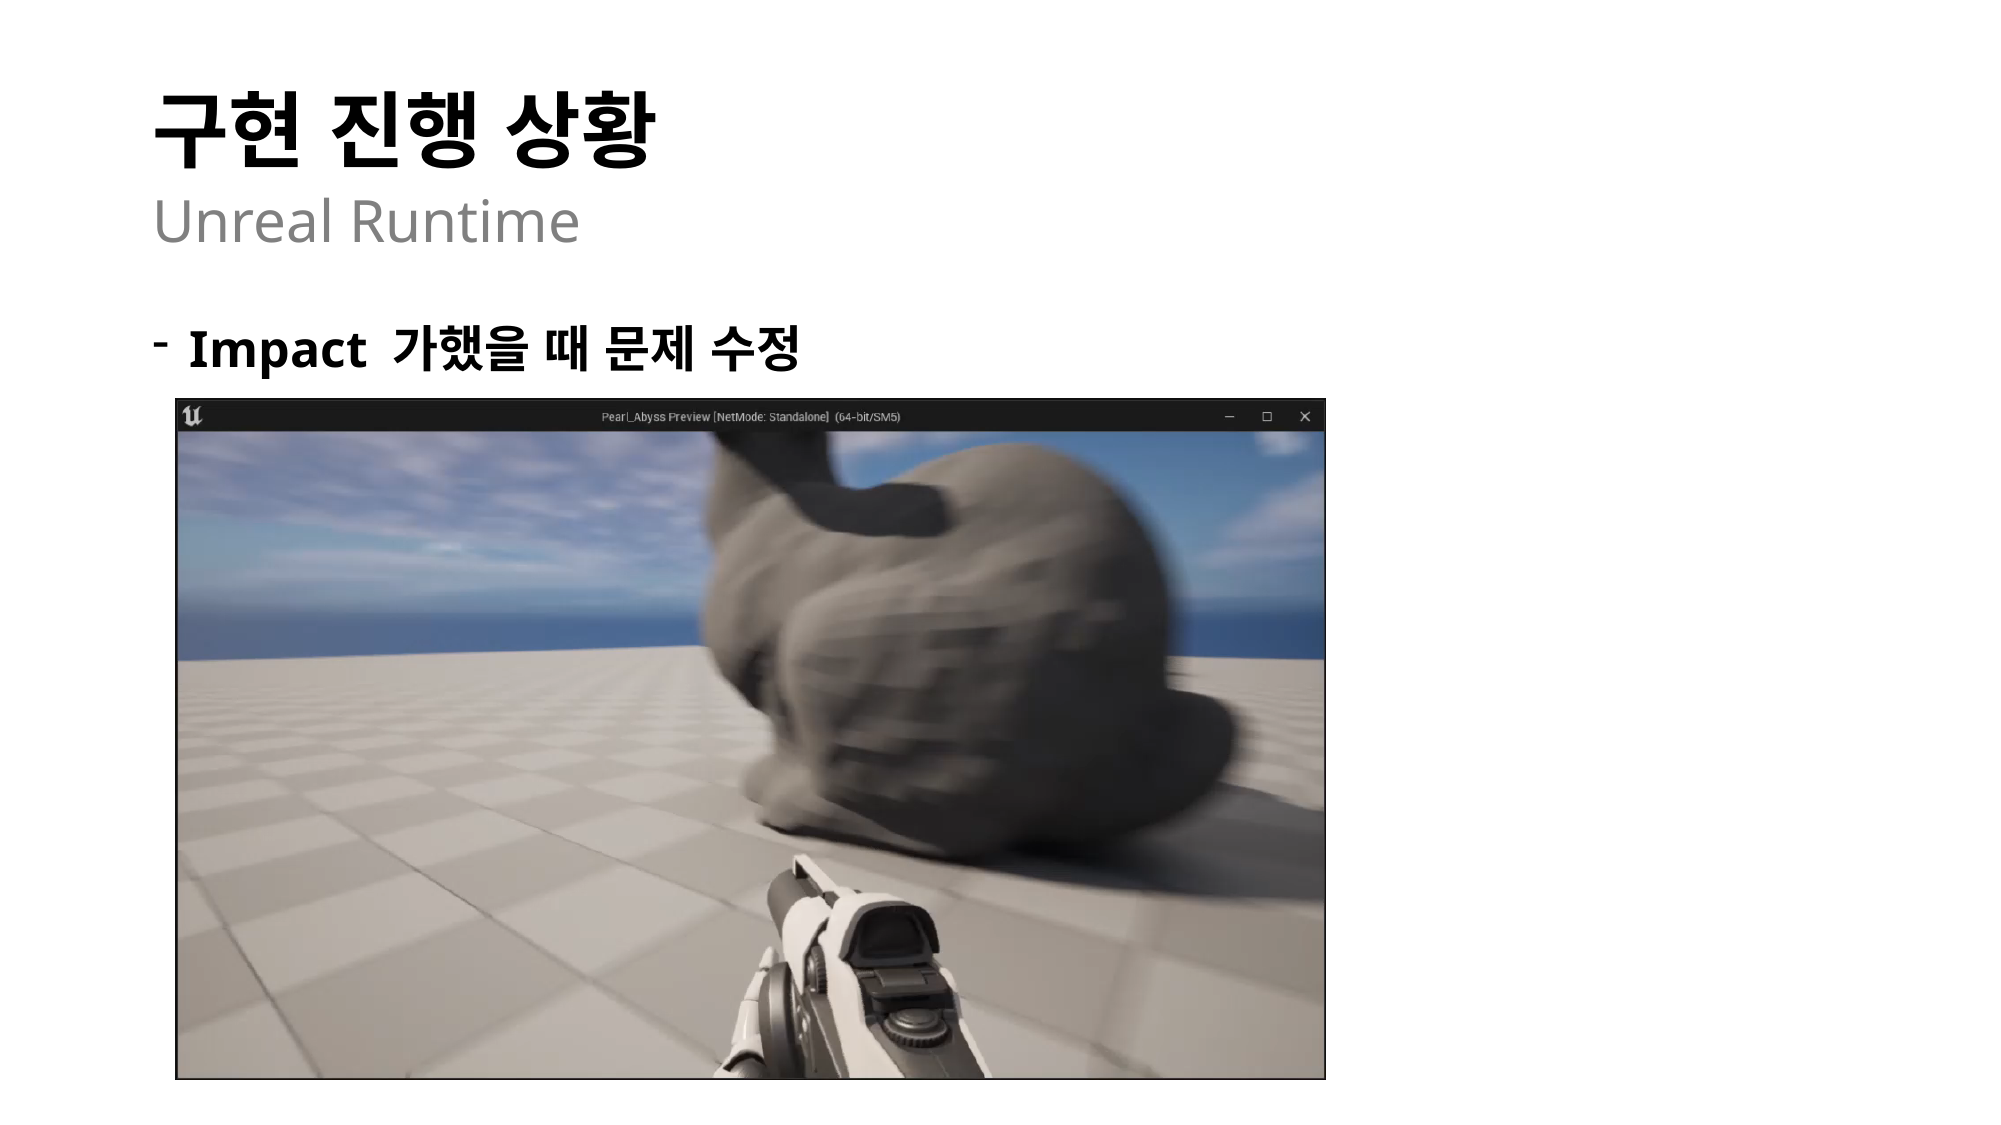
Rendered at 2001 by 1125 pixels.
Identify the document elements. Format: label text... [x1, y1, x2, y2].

text_box Unreal Runtime [137, 177, 1000, 262]
title 구현 진행 상황 [137, 59, 1863, 209]
list Impact 가했을 때 문제 수정 [137, 309, 931, 459]
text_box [174, 397, 1327, 1081]
